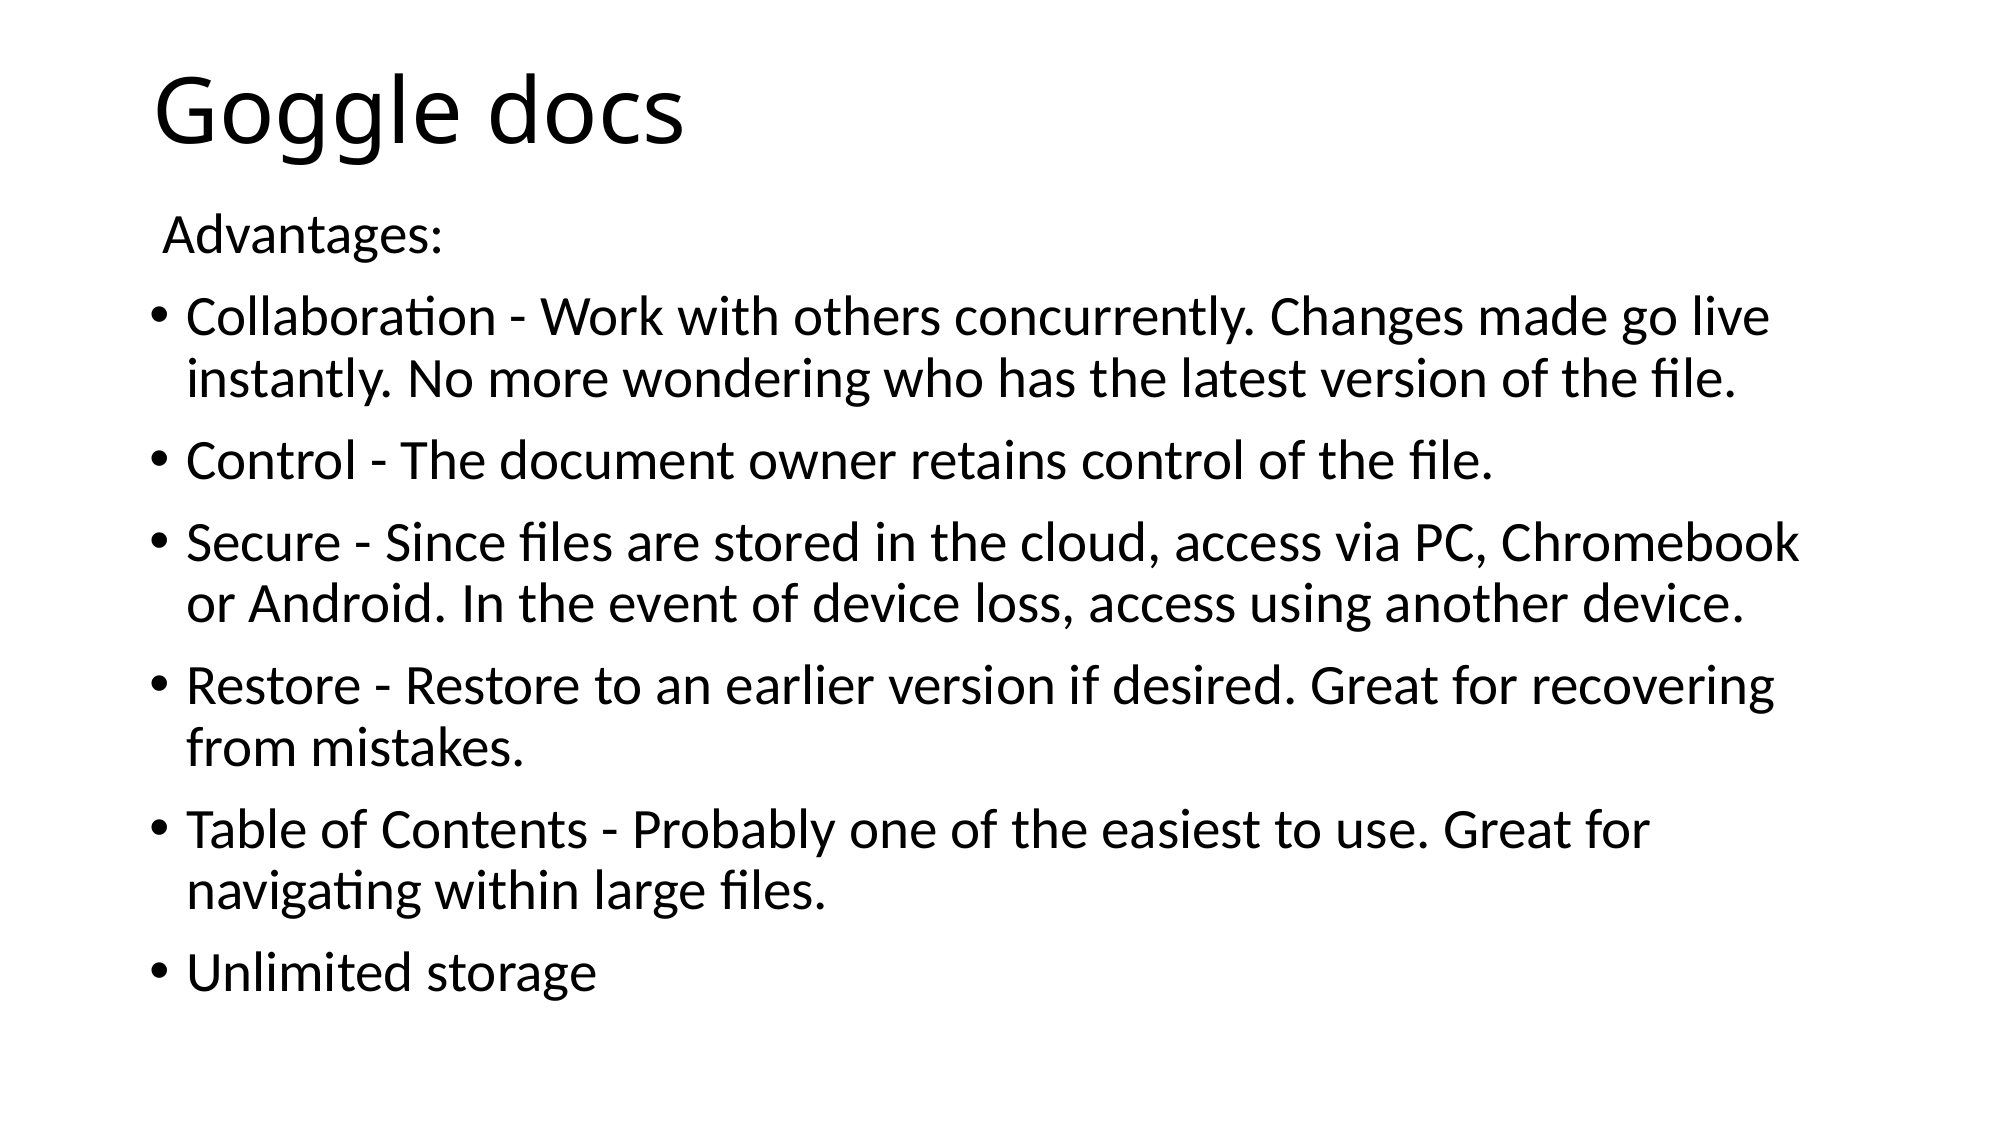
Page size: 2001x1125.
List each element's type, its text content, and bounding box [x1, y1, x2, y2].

list Advantages: Collaboration - Work with others concurrently. Changes made go live instantly. No more wondering who has the latest version of the file. Control - The document owner retains control of the file. Secure - Since files are stored in the cloud, access via PC, Chromebook or Android. In the event of device loss, access using another device. Restore - Restore to an earlier version if desired. Great for recovering from mistakes. Table of Contents - Probably one of the easiest to use. Great for navigating within large files. Unlimited storage [134, 196, 1863, 1014]
title Goggle docs [137, 59, 1863, 196]
